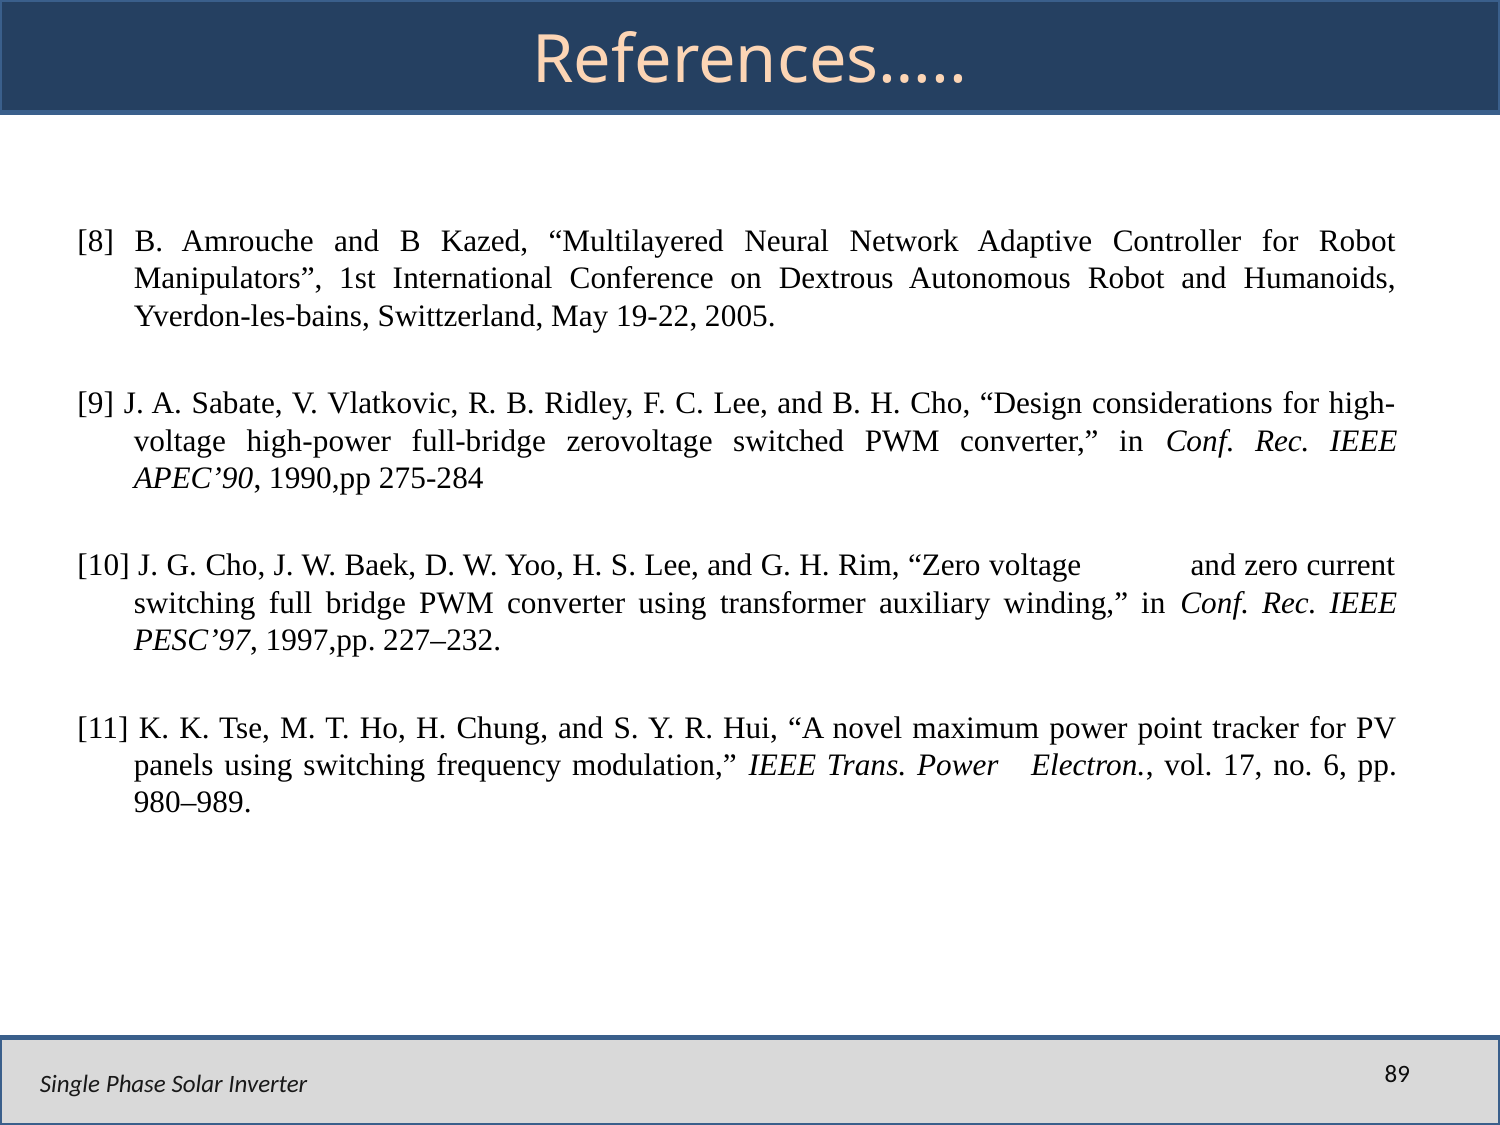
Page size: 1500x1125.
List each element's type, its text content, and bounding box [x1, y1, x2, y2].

list [8] B. Amrouche and B Kazed, “Multilayered Neural Network Adaptive Controller for Robot Manipulators”, 1st International Conference on Dextrous Autonomous Robot and Humanoids, Yverdon-les-bains, Swittzerland, May 19-22, 2005. [9] J. A. Sabate, V. Vlatkovic, R. B. Ridley, F. C. Lee, and B. H. Cho, “Design considerations for high-voltage high-power full-bridge zerovoltage switched PWM converter,” in Conf. Rec. IEEE APEC’90, 1990,pp 275-284 [10] J. G. Cho, J. W. Baek, D. W. Yoo, H. S. Lee, and G. H. Rim, “Zero voltage and zero current switching full bridge PWM converter using transformer auxiliary winding,” in Conf. Rec. IEEE PESC’97, 1997,pp. 227–232. [11] K. K. Tse, M. T. Ho, H. Chung, and S. Y. R. Hui, “A novel maximum power point tracker for PV panels using switching frequency modulation,” IEEE Trans. Power Electron., vol. 17, no. 6, pp. 980–989. [62, 212, 1413, 955]
footer Single Phase Solar Inverter [24, 1052, 500, 1113]
slide_number 89 [1275, 1042, 1425, 1103]
title References….. [75, 0, 1425, 113]
